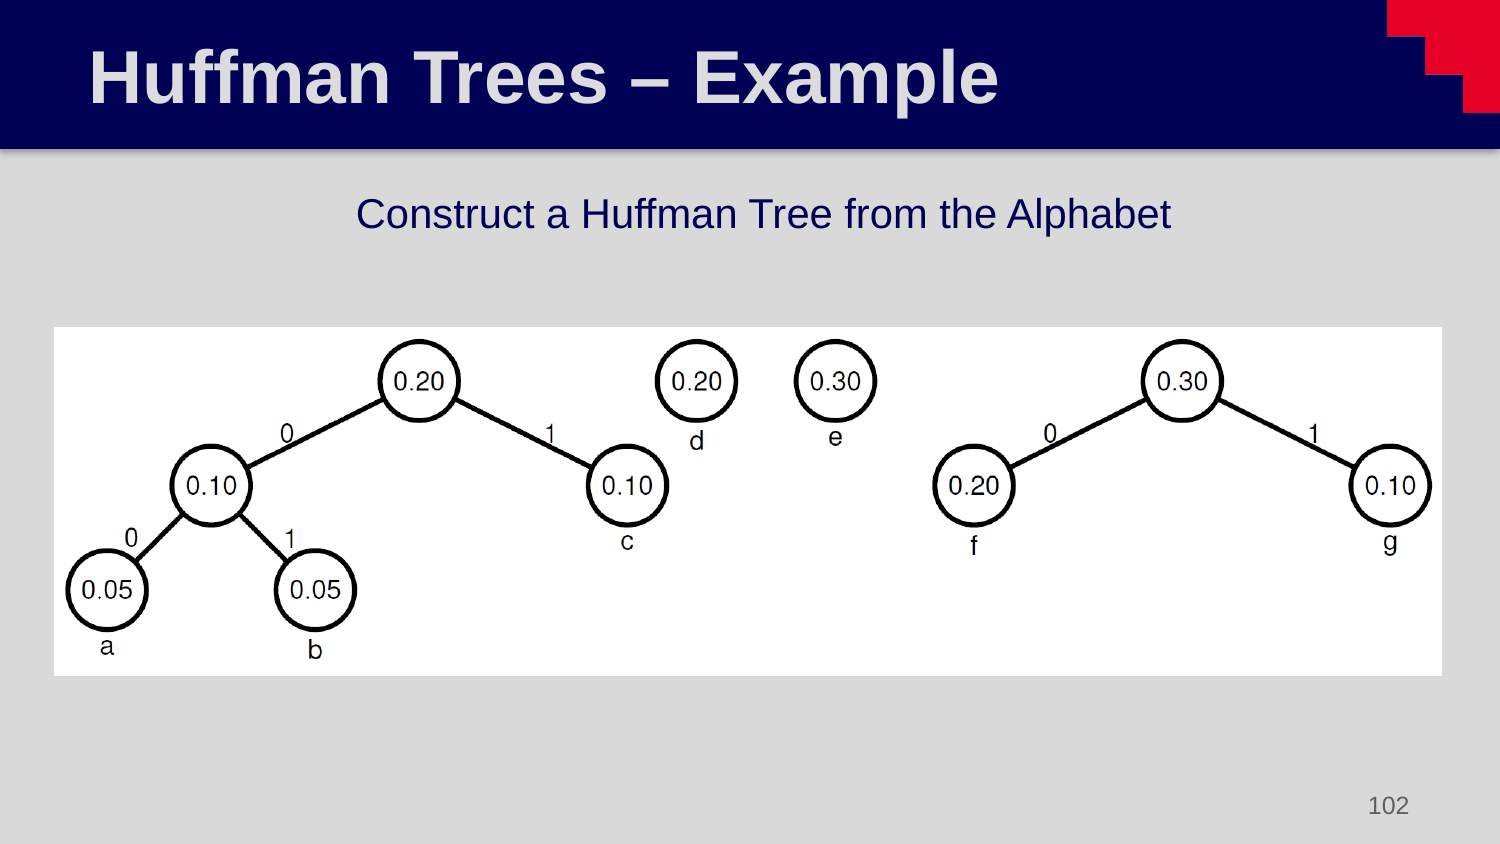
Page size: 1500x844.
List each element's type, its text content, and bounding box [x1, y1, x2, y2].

list [0, 148, 1432, 771]
slide_number 102 [1074, 782, 1425, 827]
picture [54, 327, 1442, 676]
picture [1387, 0, 1500, 113]
title Huffman Trees – Example [0, 0, 1356, 148]
